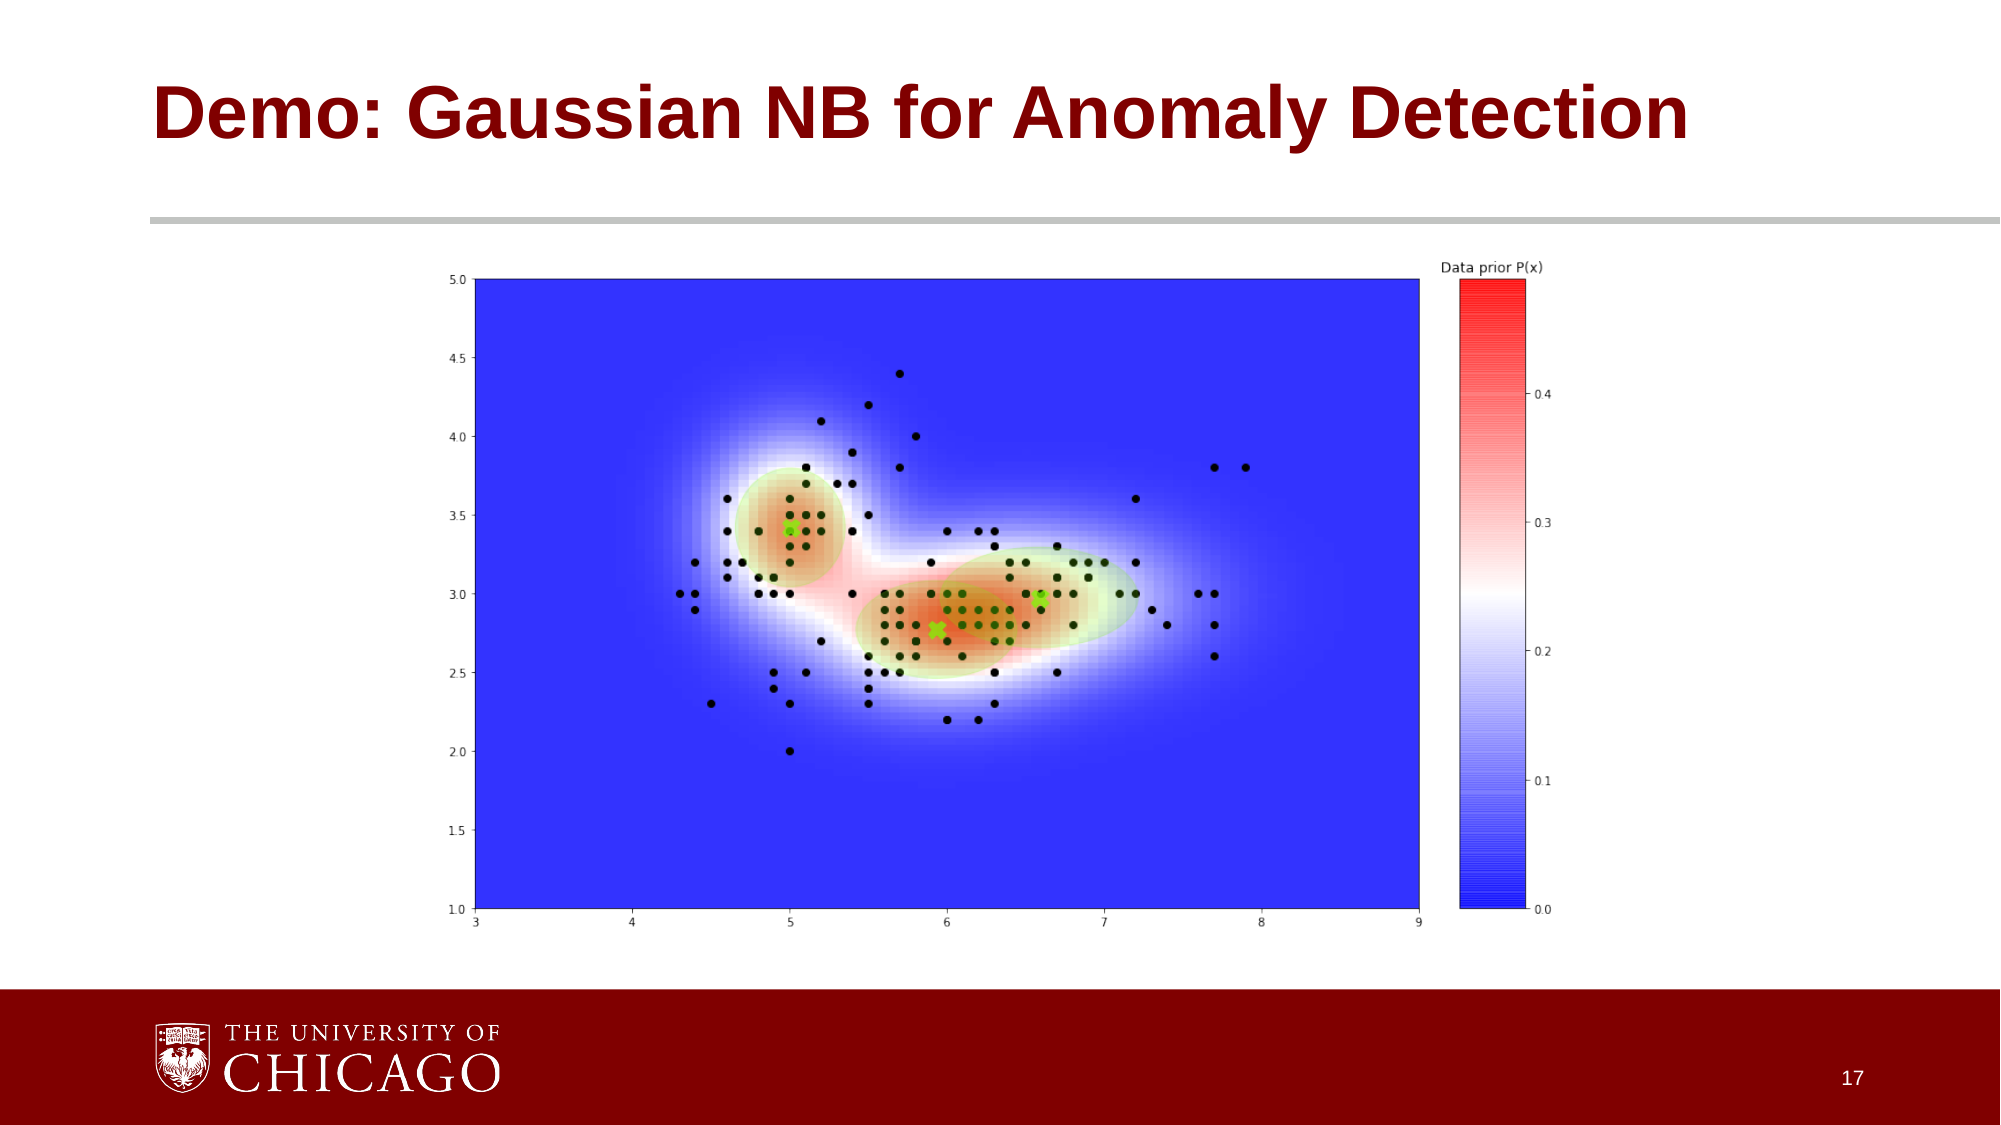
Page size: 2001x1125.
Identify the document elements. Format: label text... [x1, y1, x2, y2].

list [440, 253, 1560, 936]
title Demo: Gaussian NB for Anomaly Detection [137, 0, 1863, 218]
slide_number 17 [1412, 1046, 1880, 1107]
